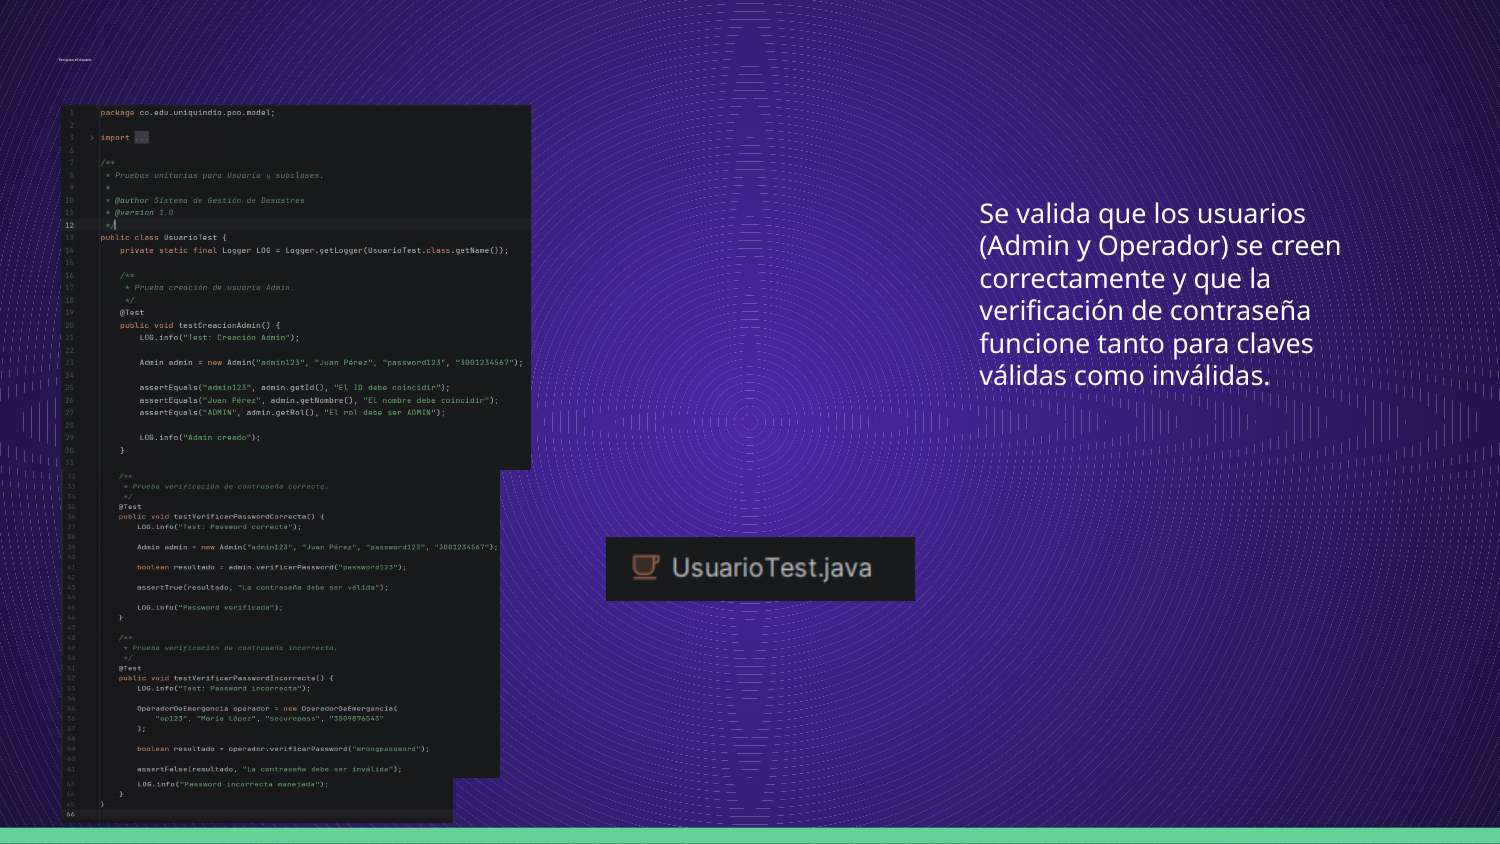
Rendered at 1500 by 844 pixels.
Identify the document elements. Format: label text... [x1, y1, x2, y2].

picture [60, 105, 531, 824]
title Test para el Usuario . [43, 42, 1442, 106]
text_box Se valida que los usuarios (Admin y Operador) se creen correctamente y que la verificación de contraseña funcione tanto para claves válidas como inválidas. [964, 181, 1367, 577]
picture [606, 537, 915, 601]
